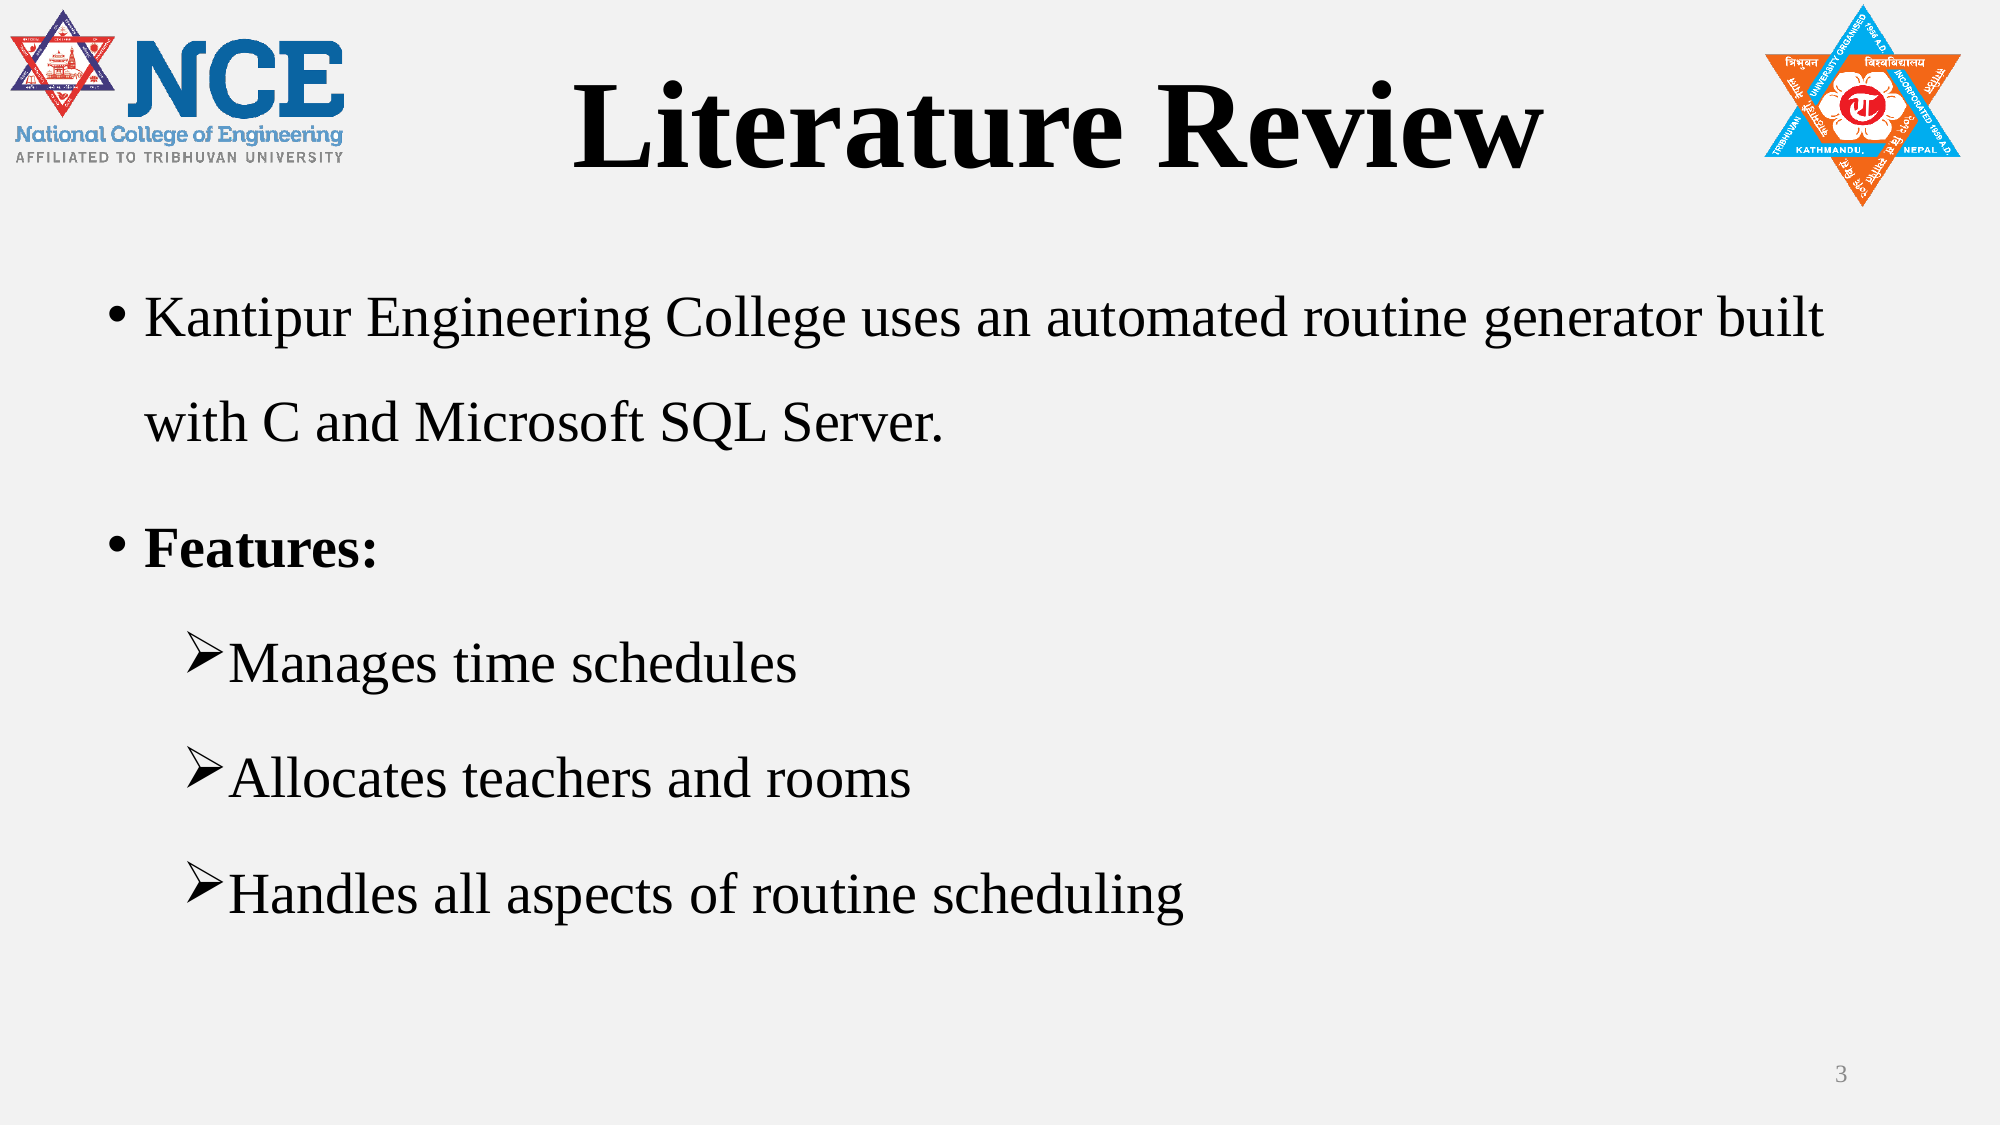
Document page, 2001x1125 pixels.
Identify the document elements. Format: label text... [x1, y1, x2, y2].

title Literature Review [354, 18, 1765, 235]
list Kantipur Engineering College uses an automated routine generator built with C and Microsoft SQL Server. Features: Manages time schedules Allocates teachers and rooms Handles all aspects of routine scheduling [92, 235, 1934, 1114]
picture [1764, 4, 1961, 207]
picture [0, 0, 355, 174]
slide_number 3 [1412, 1042, 1863, 1103]
picture [1779, 138, 1785, 145]
